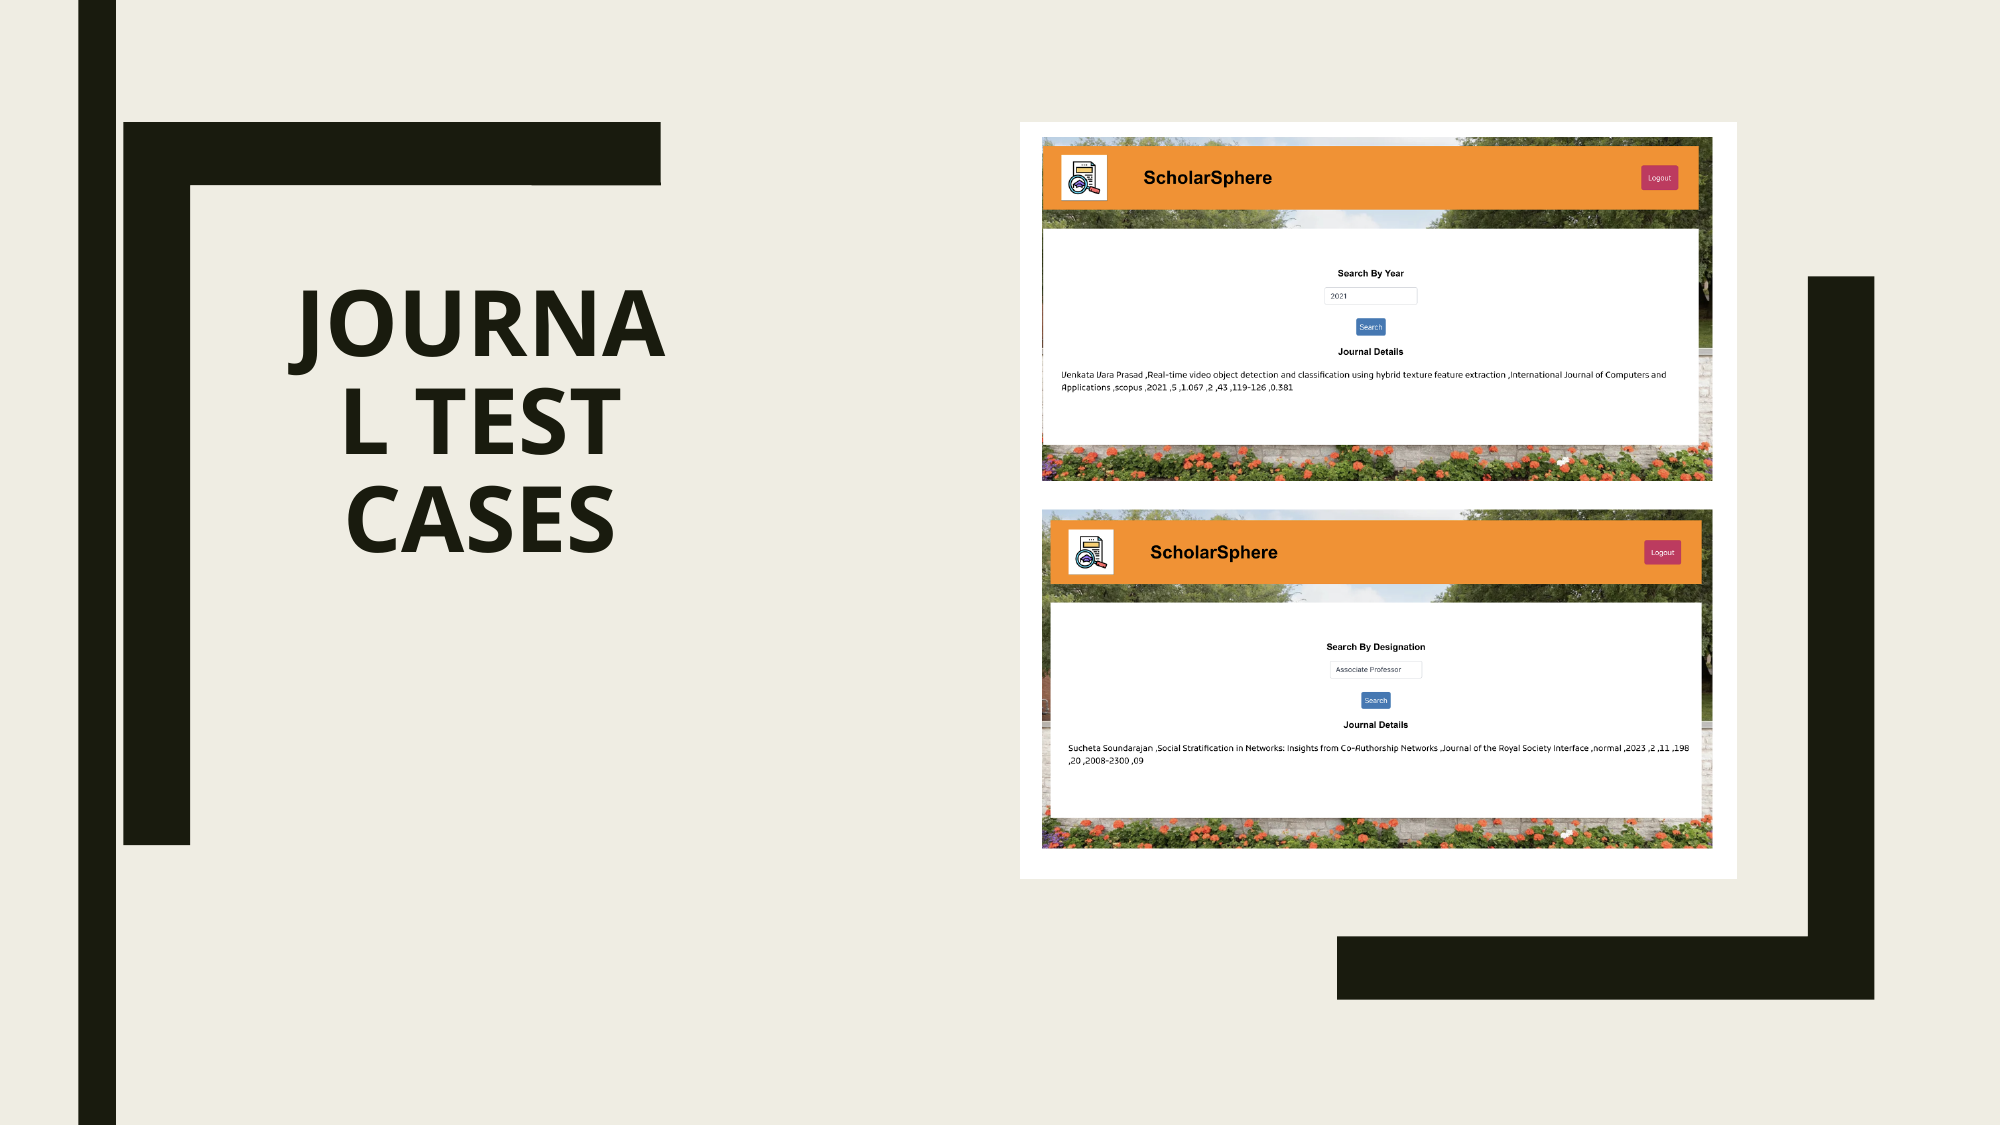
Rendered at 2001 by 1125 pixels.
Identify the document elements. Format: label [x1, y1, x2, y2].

text_box [123, 122, 1875, 1000]
picture [1020, 122, 1737, 879]
